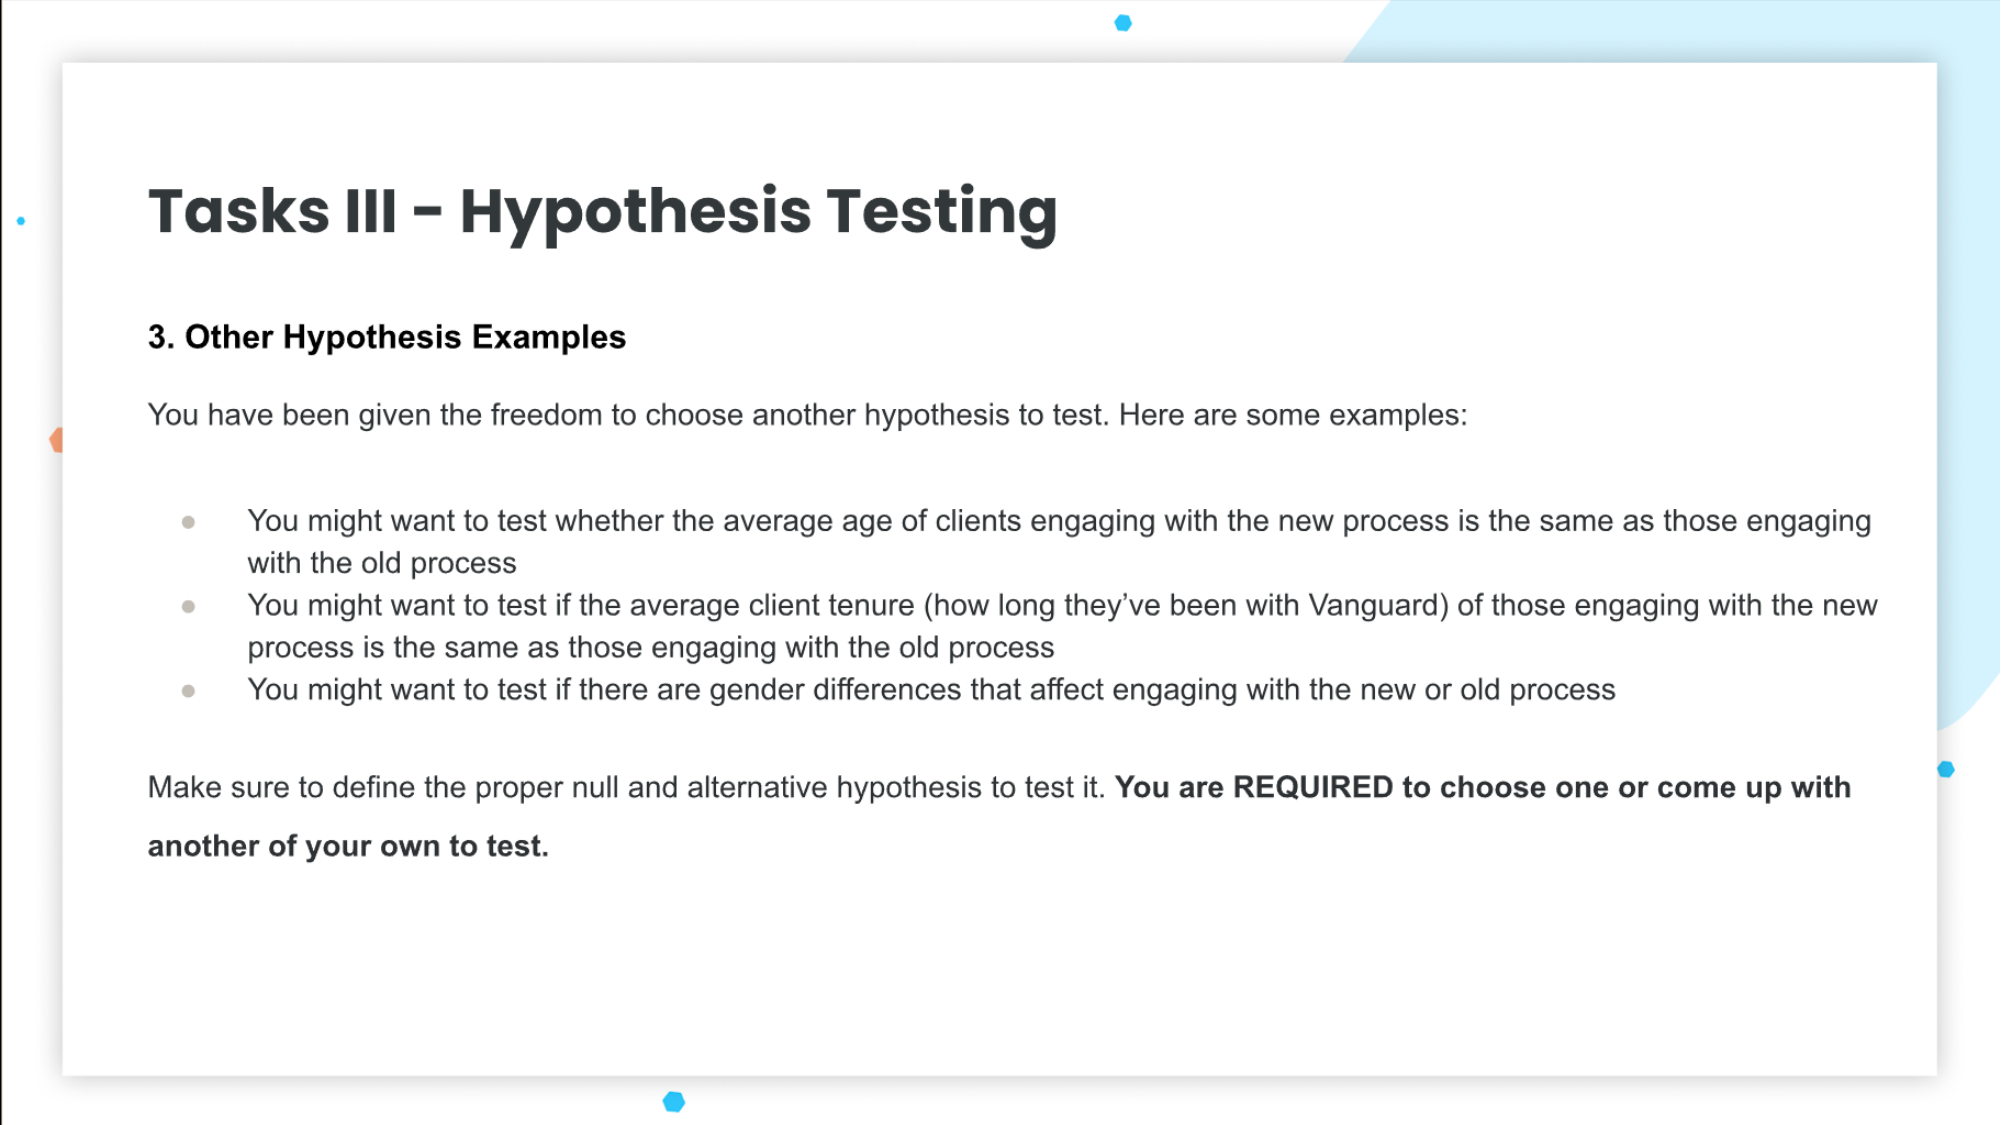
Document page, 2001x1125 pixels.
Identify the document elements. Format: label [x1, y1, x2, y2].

list [0, 0, 2000, 1125]
